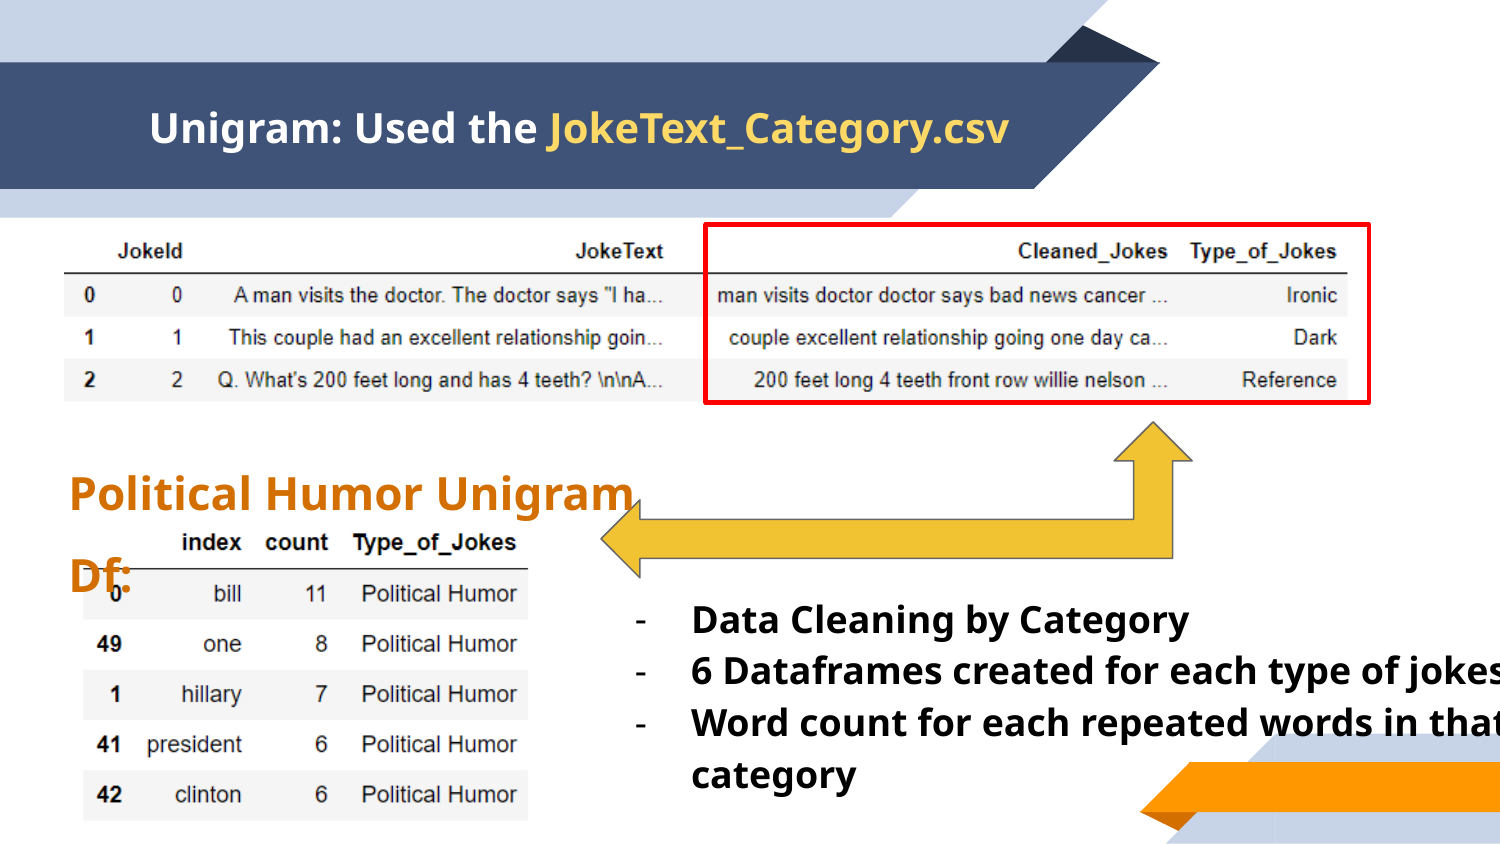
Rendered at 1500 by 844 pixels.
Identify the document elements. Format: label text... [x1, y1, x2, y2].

text_box [601, 421, 1193, 574]
title Unigram: Used the JokeText_Category.csv [133, 64, 1035, 190]
text_box [1356, 224, 1369, 403]
picture [78, 500, 531, 828]
text_box Data Cleaning by Category 6 Dataframes created for each type of jokes Word count for each repeated words in that category [601, 574, 1500, 754]
text_box Political Humor Unigram Df: [53, 421, 659, 513]
picture [64, 224, 1354, 403]
